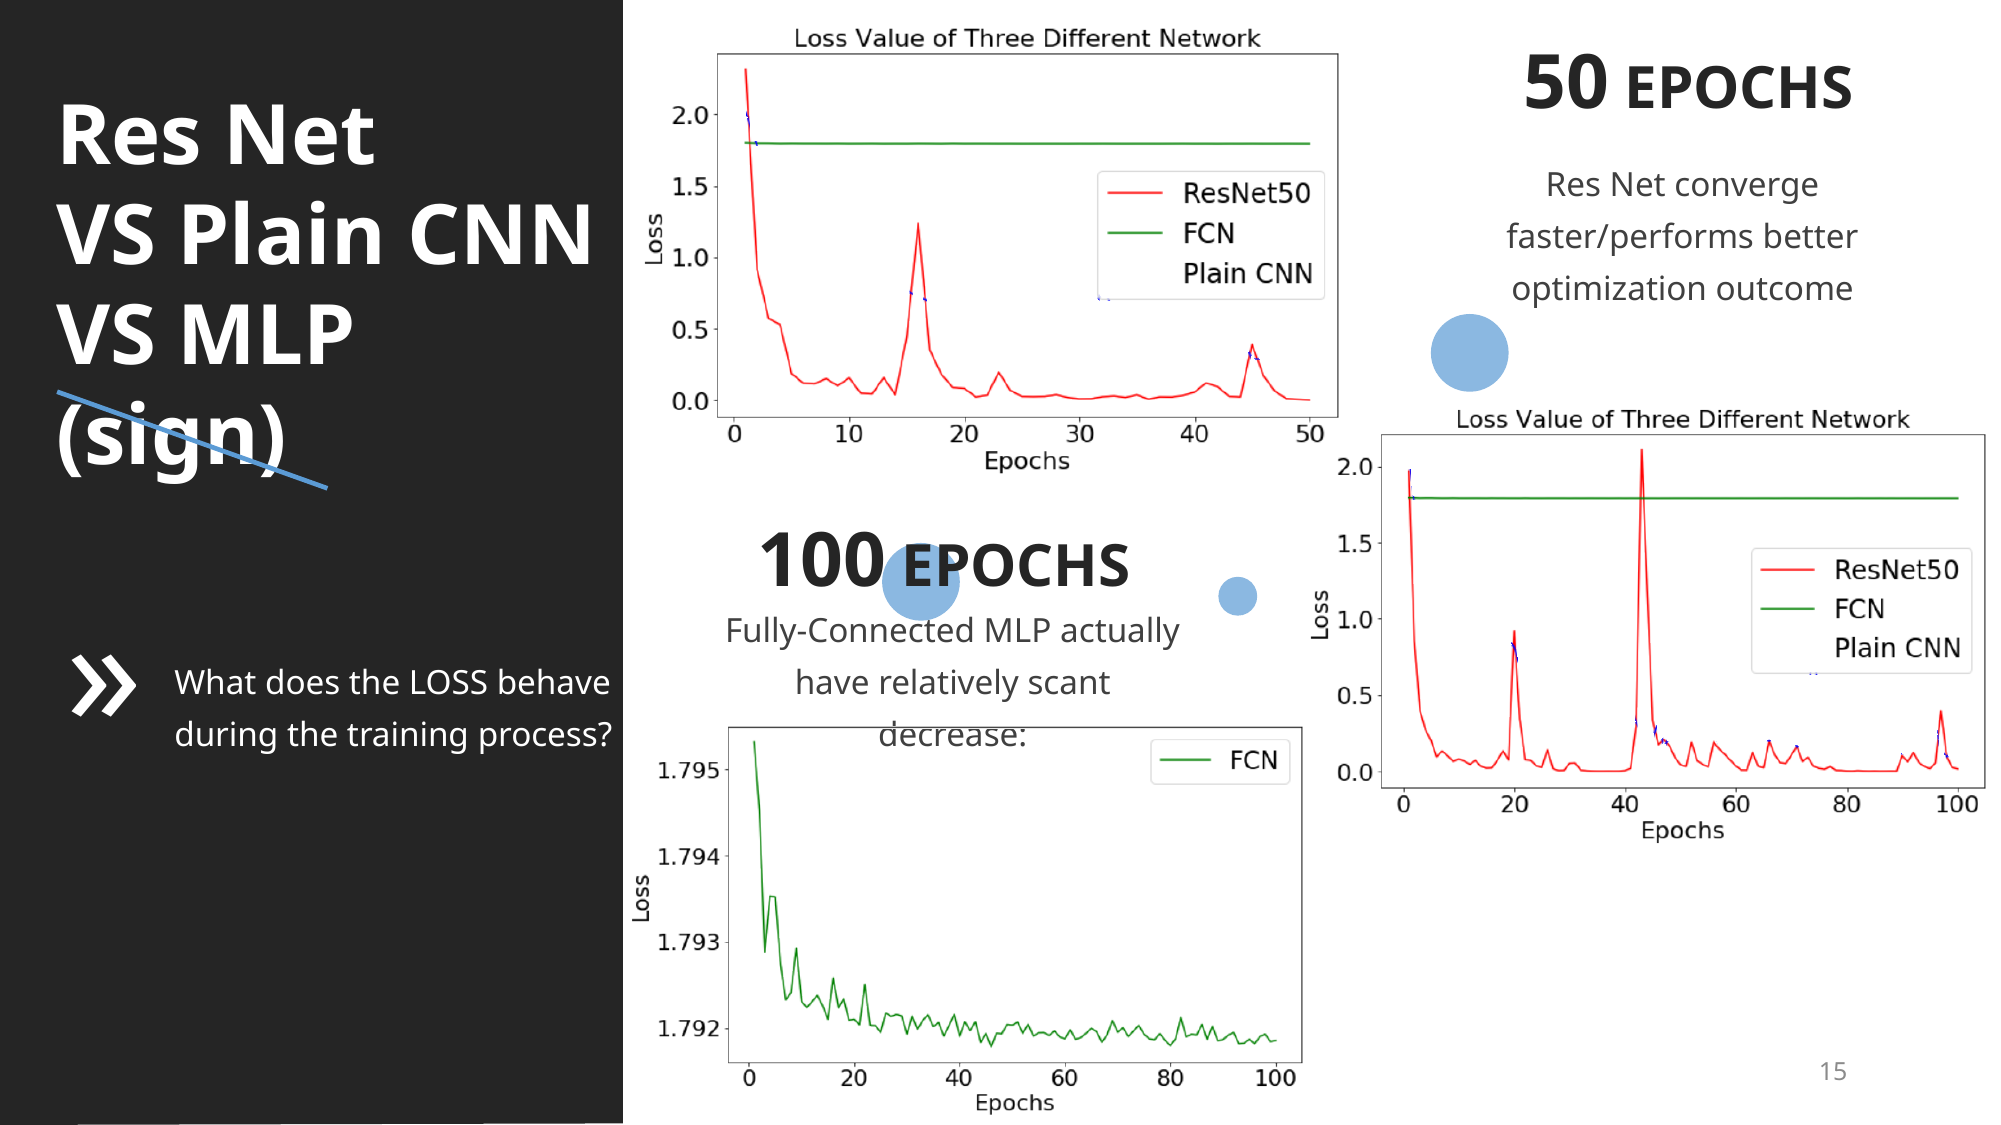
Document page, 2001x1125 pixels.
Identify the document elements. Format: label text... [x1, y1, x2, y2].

text_box [1217, 575, 1259, 617]
text_box « [22, 609, 158, 805]
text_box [41, 73, 614, 392]
picture [622, 11, 2000, 1125]
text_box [701, 504, 1205, 706]
slide_number 15 [1412, 1042, 1863, 1103]
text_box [1430, 26, 1935, 315]
text_box [1429, 315, 1510, 393]
text_box What does the LOSS behave during the training process? [157, 639, 695, 763]
text_box [0, 0, 624, 1125]
